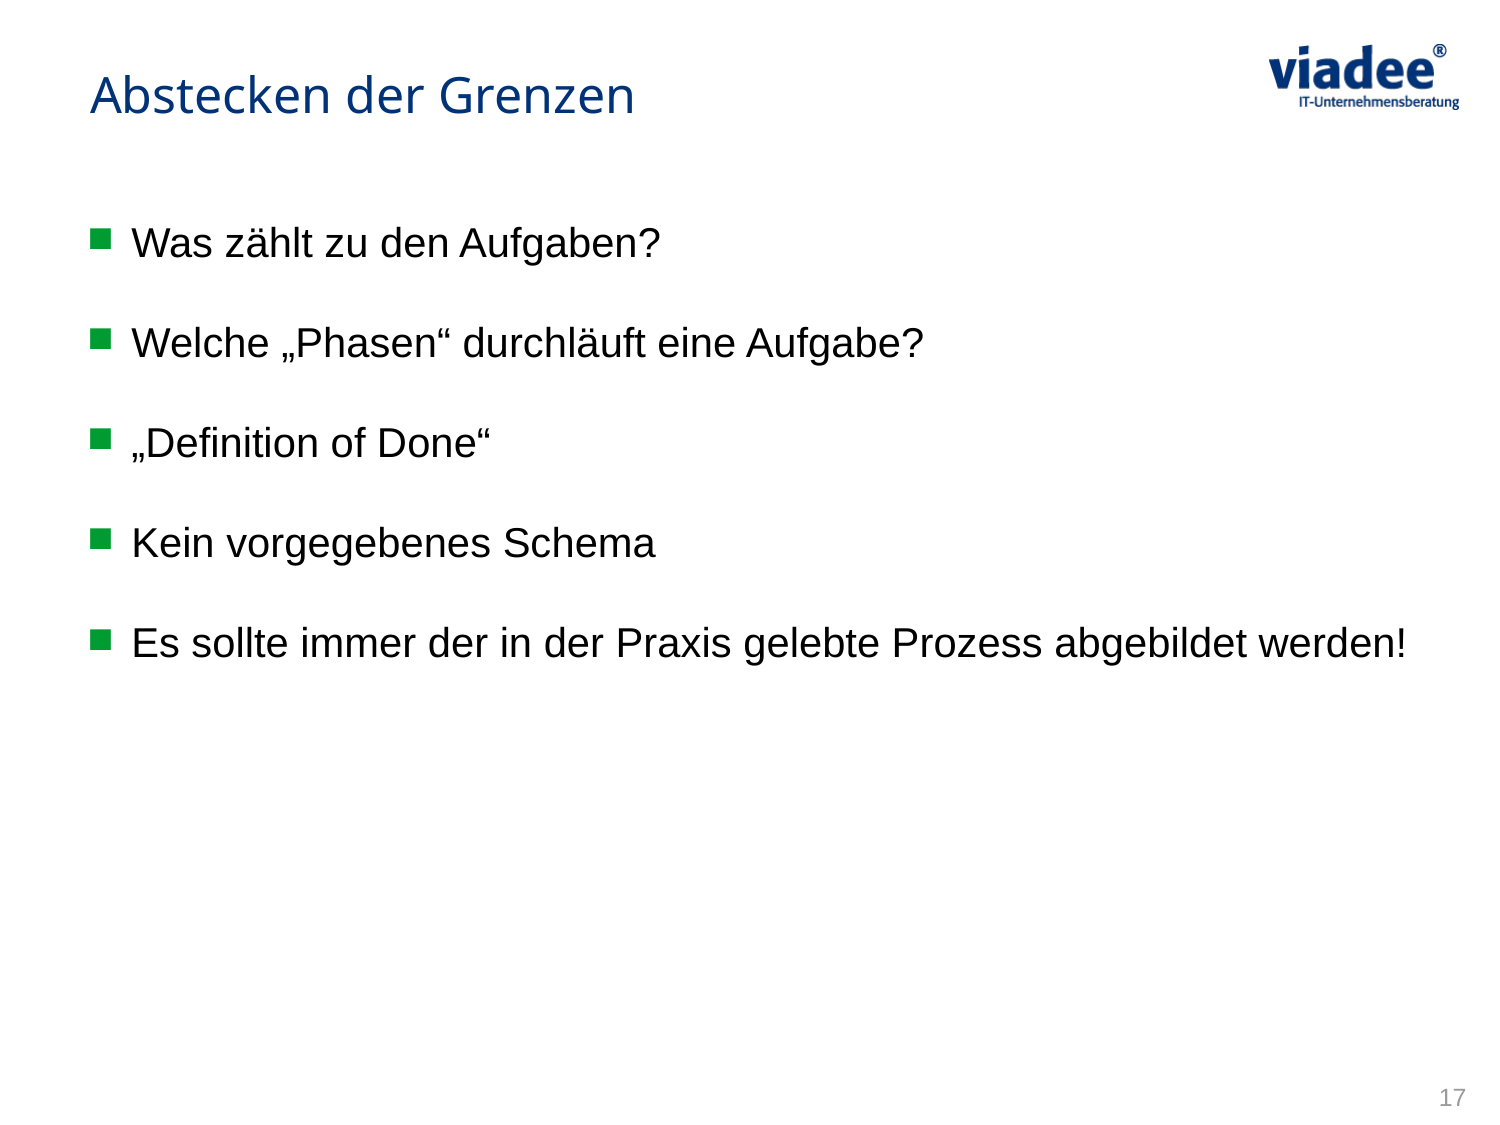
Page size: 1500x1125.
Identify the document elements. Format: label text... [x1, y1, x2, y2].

title Abstecken der Grenzen [75, 63, 1174, 182]
picture [1269, 44, 1459, 110]
list Was zählt zu den Aufgaben? Welche „Phasen“ durchläuft eine Aufgabe? „Definition of Done“ Kein vorgegebenes Schema Es sollte immer der in der Praxis gelebte Prozess abgebildet werden! [75, 208, 1459, 1005]
slide_number 17 [1355, 1068, 1482, 1124]
